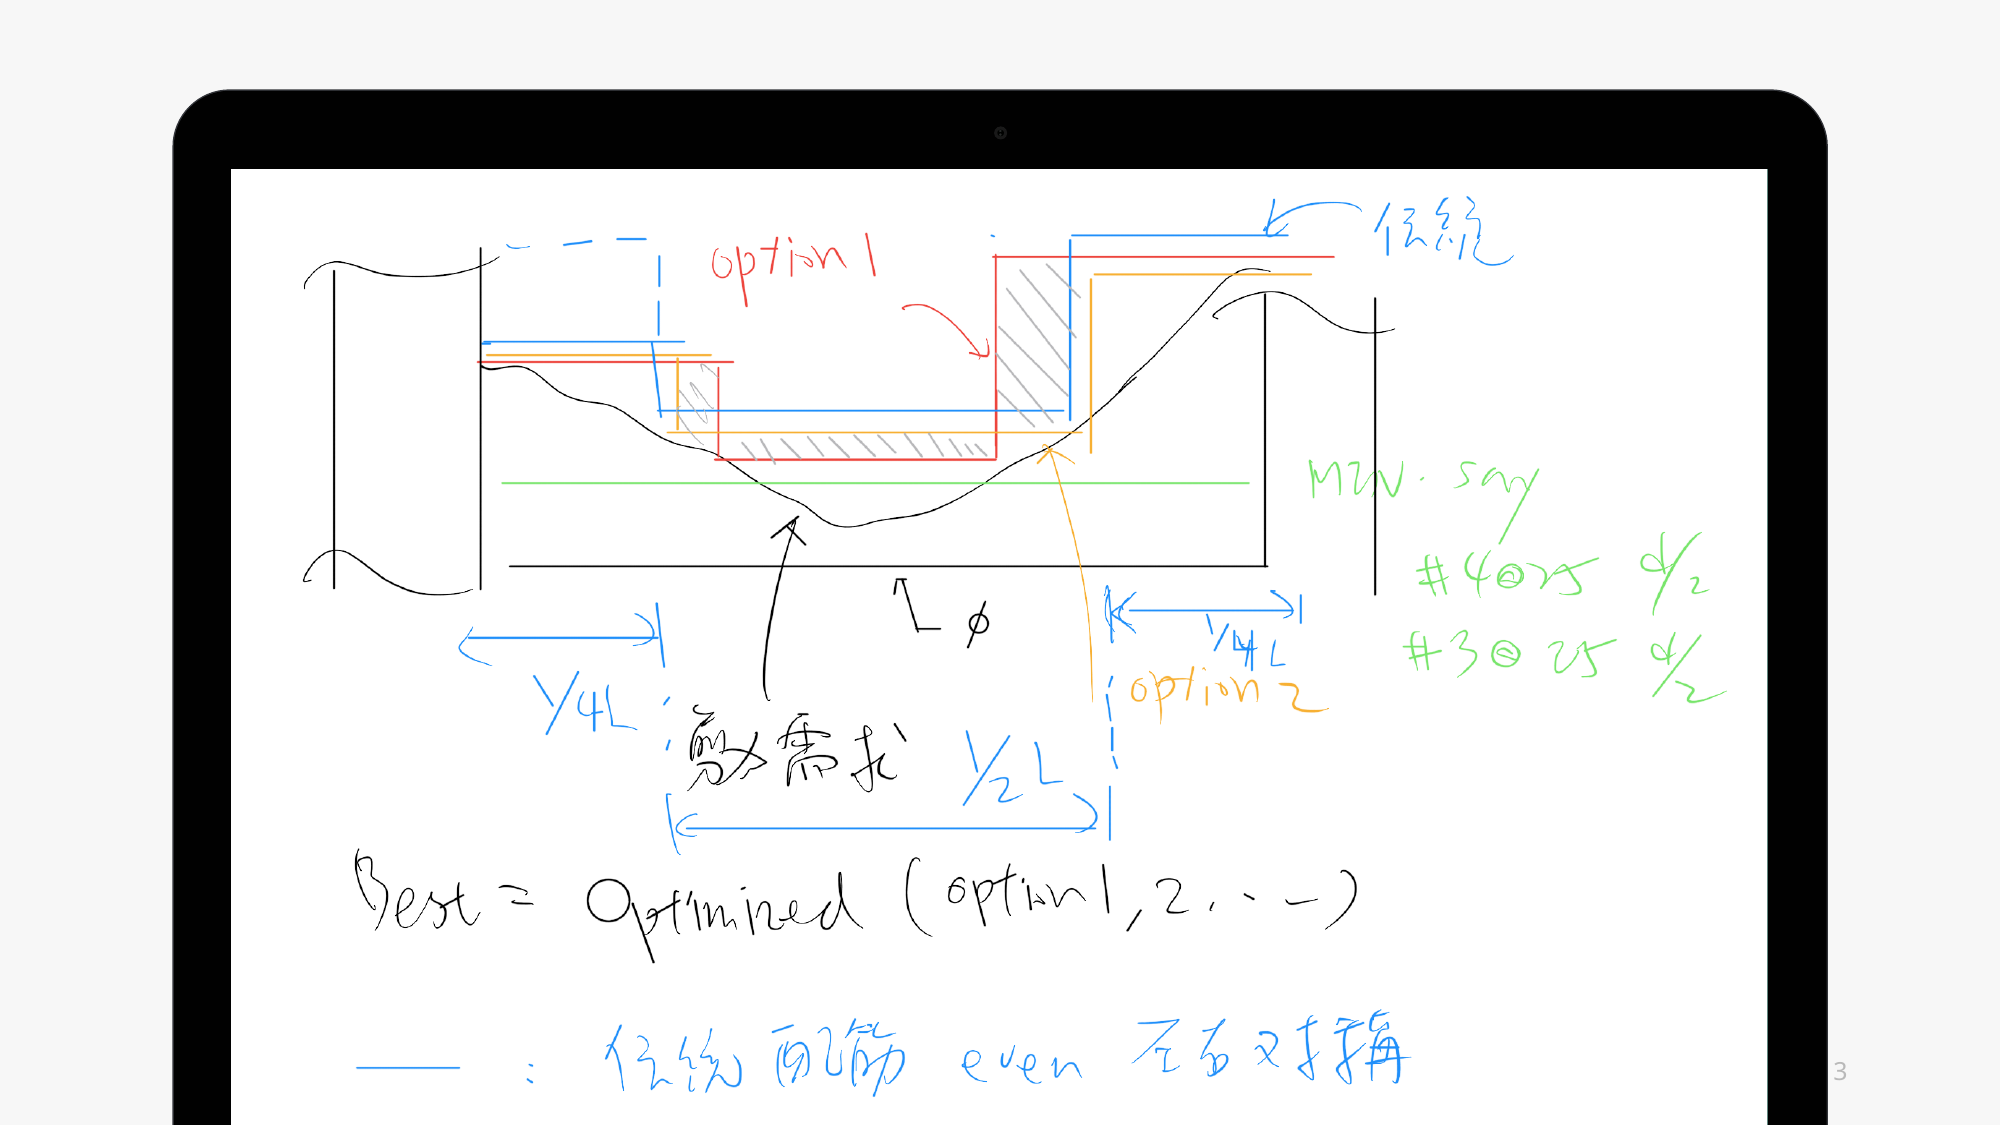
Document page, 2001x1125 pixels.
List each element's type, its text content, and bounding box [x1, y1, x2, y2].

slide_number 3 [1768, 1042, 1863, 1103]
picture [230, 169, 1768, 1125]
